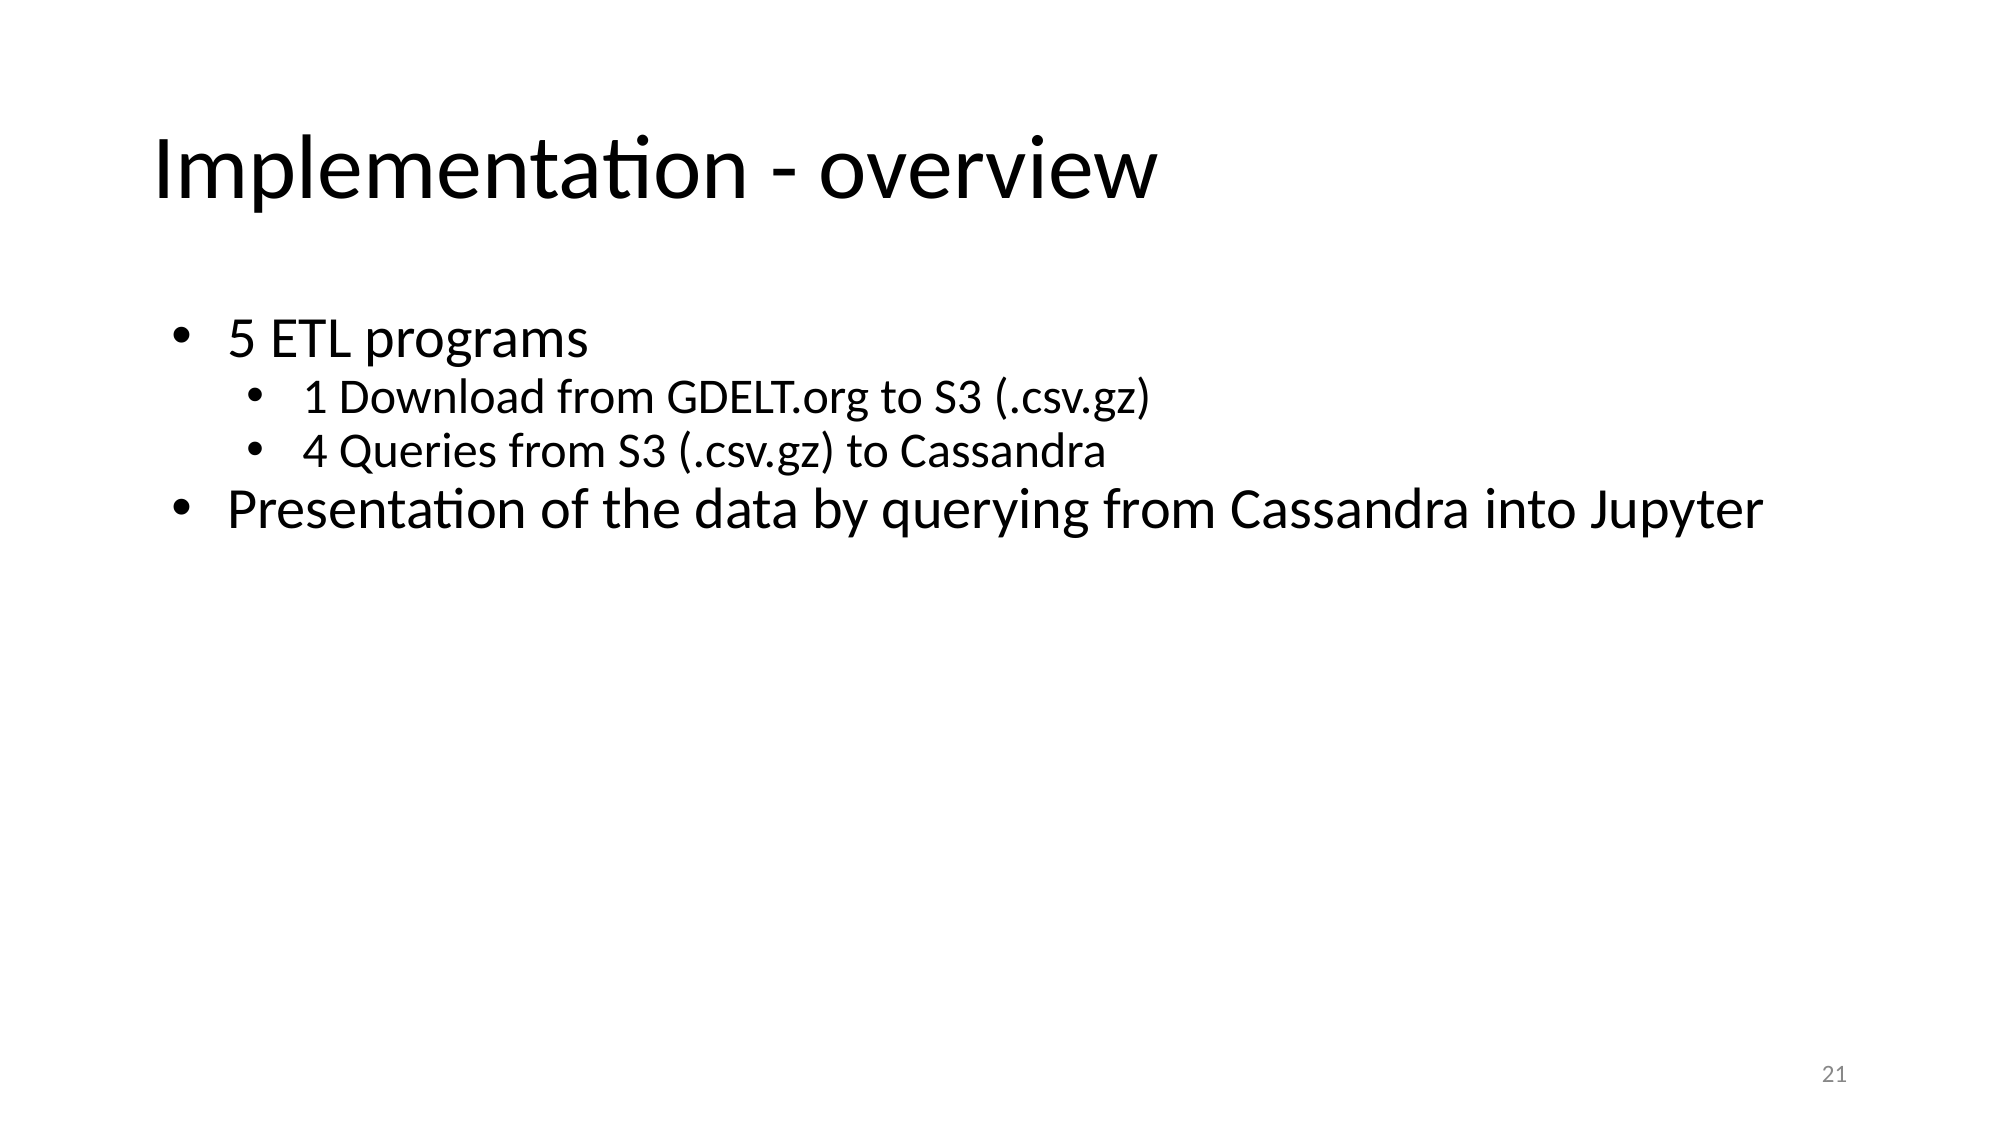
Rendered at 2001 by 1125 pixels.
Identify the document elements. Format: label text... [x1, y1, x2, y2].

list 5 ETL programs 1 Download from GDELT.org to S3 (.csv.gz) 4 Queries from S3 (.csv.gz) to Cassandra Presentation of the data by querying from Cassandra into Jupyter [137, 299, 1863, 1014]
slide_number ‹#› [1412, 1042, 1863, 1103]
title Implementation - overview [137, 59, 1863, 278]
